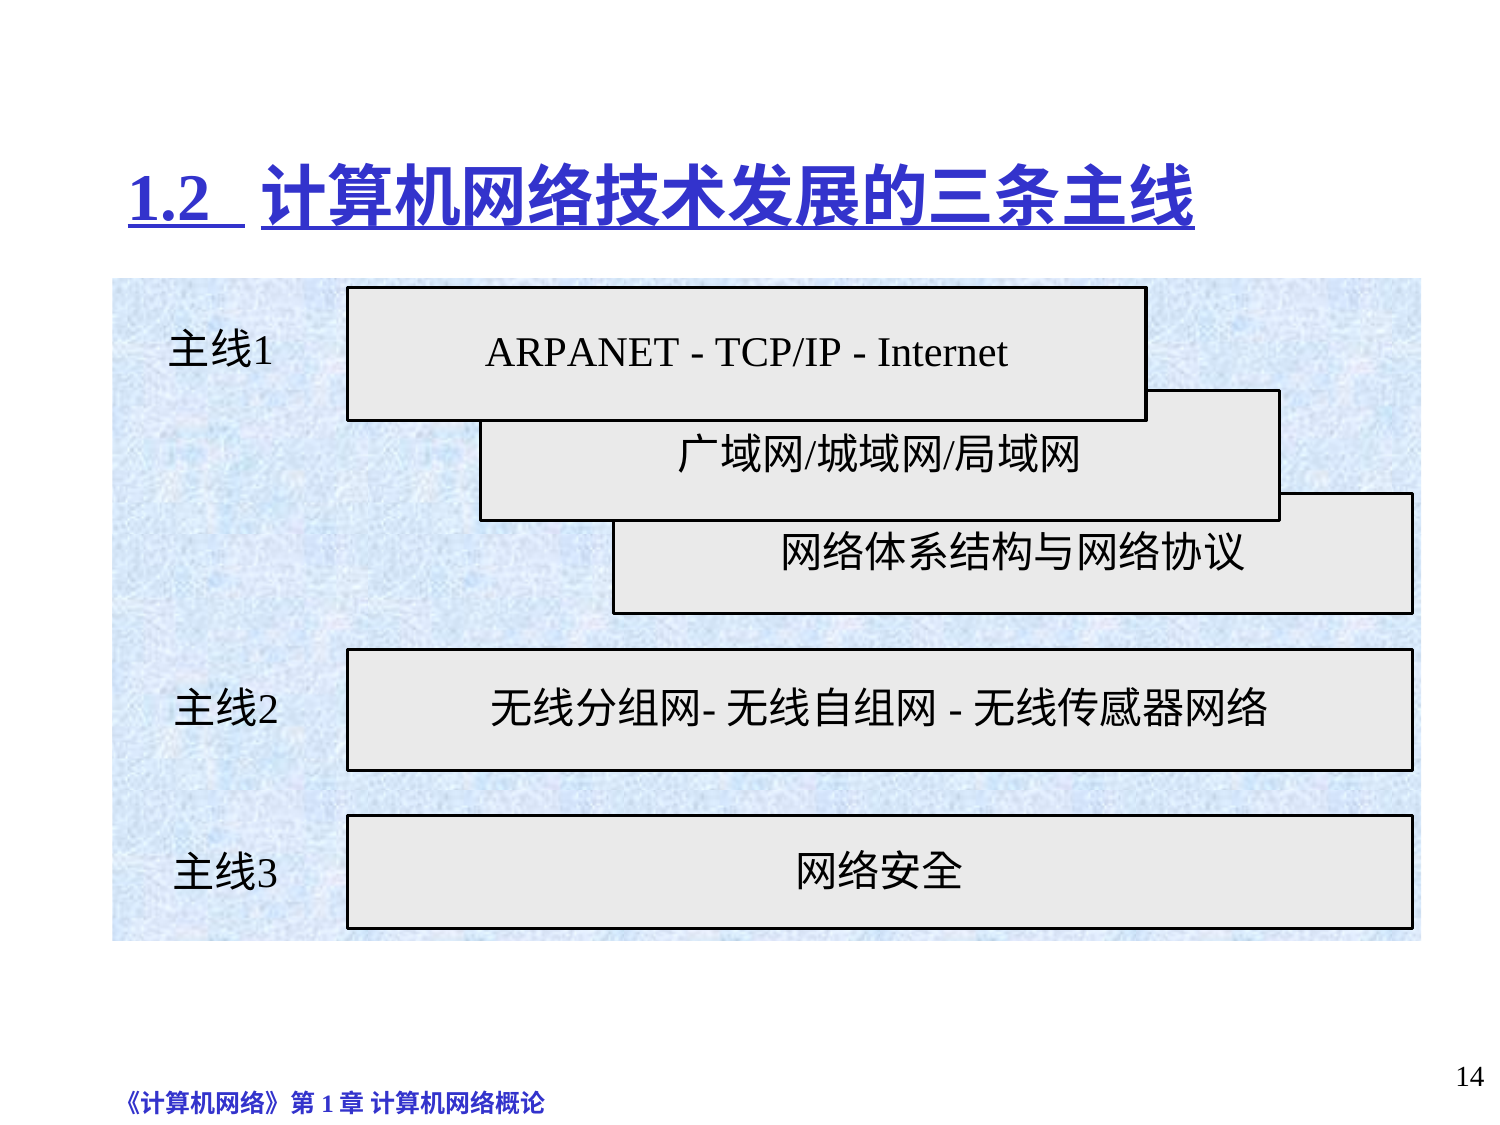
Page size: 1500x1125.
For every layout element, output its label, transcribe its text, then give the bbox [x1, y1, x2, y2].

title 1.2 计算机网络技术发展的三条主线 [112, 99, 1388, 277]
footer 《计算机网络》第1章 计算机网络概论 [100, 1049, 976, 1125]
slide_number 14 [1187, 1049, 1500, 1125]
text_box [111, 278, 1422, 941]
